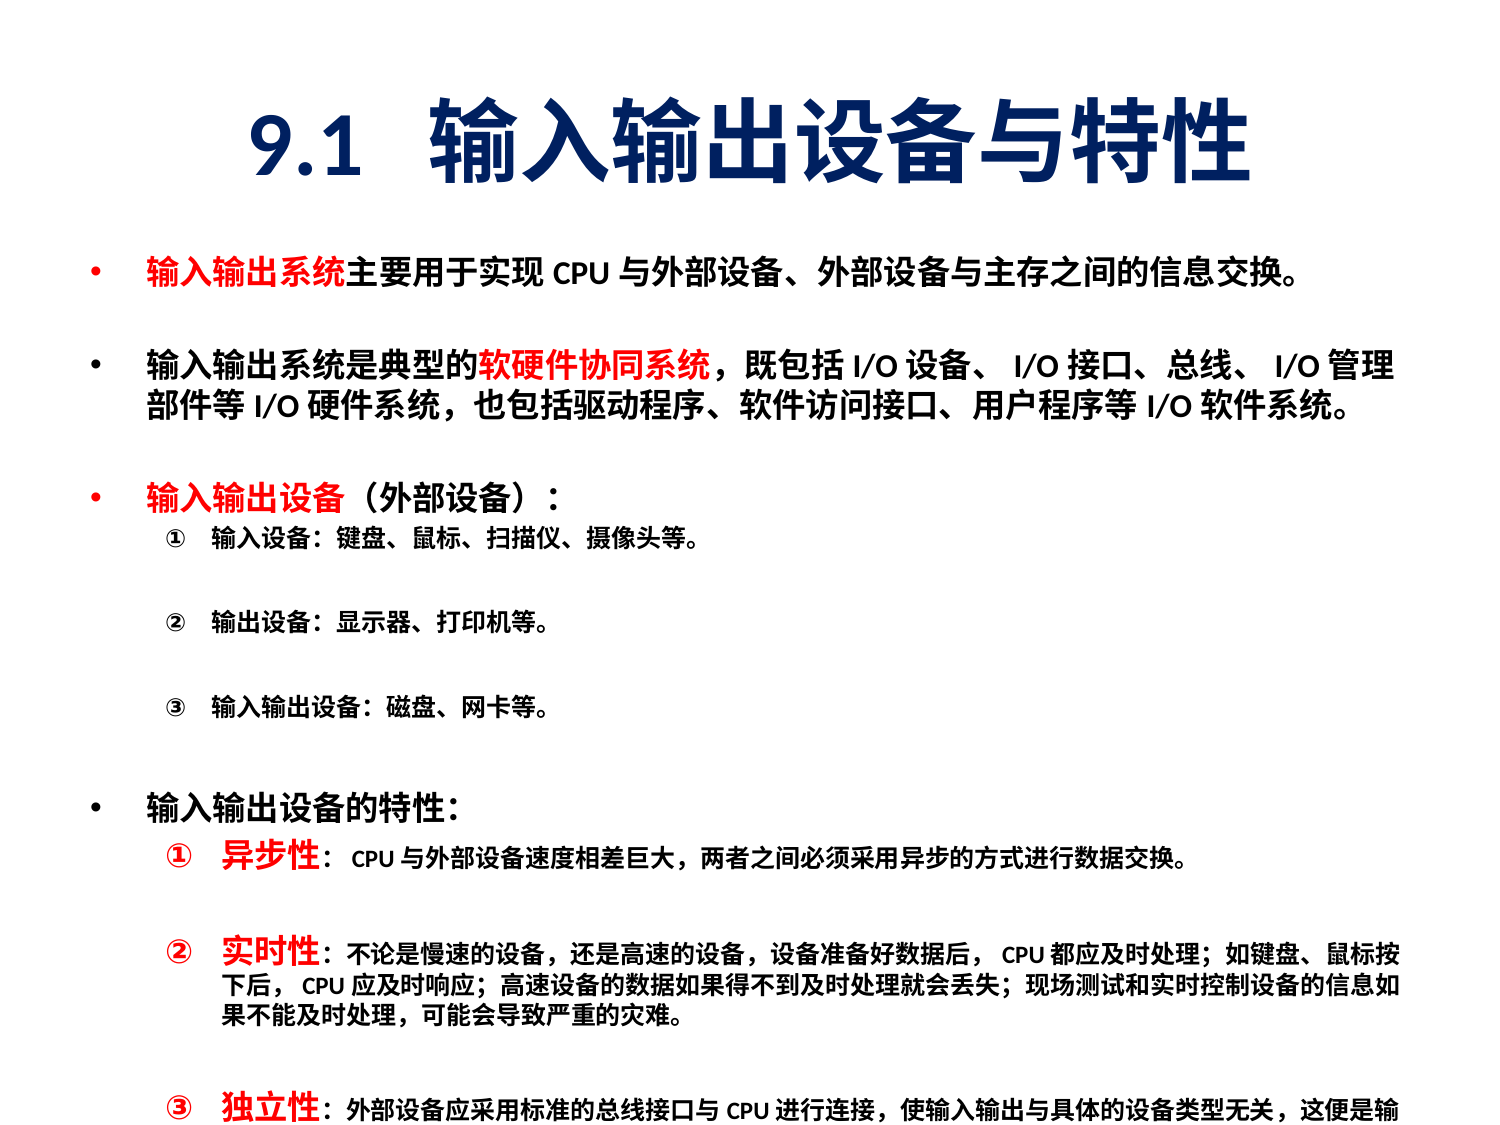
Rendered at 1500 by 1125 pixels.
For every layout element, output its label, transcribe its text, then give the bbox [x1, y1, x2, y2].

title 9.1 输入输出设备与特性 [75, 45, 1425, 233]
list 输入输出系统主要用于实现CPU与外部设备、外部设备与主存之间的信息交换。 输入输出系统是典型的软硬件协同系统，既包括I/O设备、I/O接口、总线、I/O管理部件等I/O硬件系统，也包括驱动程序、软件访问接口、用户程序等I/O软件系统。 输入输出设备（外部设备）： 输入设备：键盘、鼠标、扫描仪、摄像头等。 输出设备：显示器、打印机等。 输入输出设备：磁盘、网卡等。 输入输出设备的特性： 异步性：CPU与外部设备速度相差巨大，两者之间必须采用异步的方式进行数据交换。 实时性：不论是慢速的设备，还是高速的设备，设备准备好数据后，CPU都应及时处理；如键盘、鼠标按下后，CPU应及时响应；高速设备的数据如果得不到及时处理就会丢失；现场测试和实时控制设备的信息如果不能及时处理，可能会导致严重的灾难。 独立性：外部设备应采用标准的总线接口与CPU进行连接，使输入输出与具体的设备类型无关，这便是输入输出的独立性。 [75, 243, 1425, 986]
